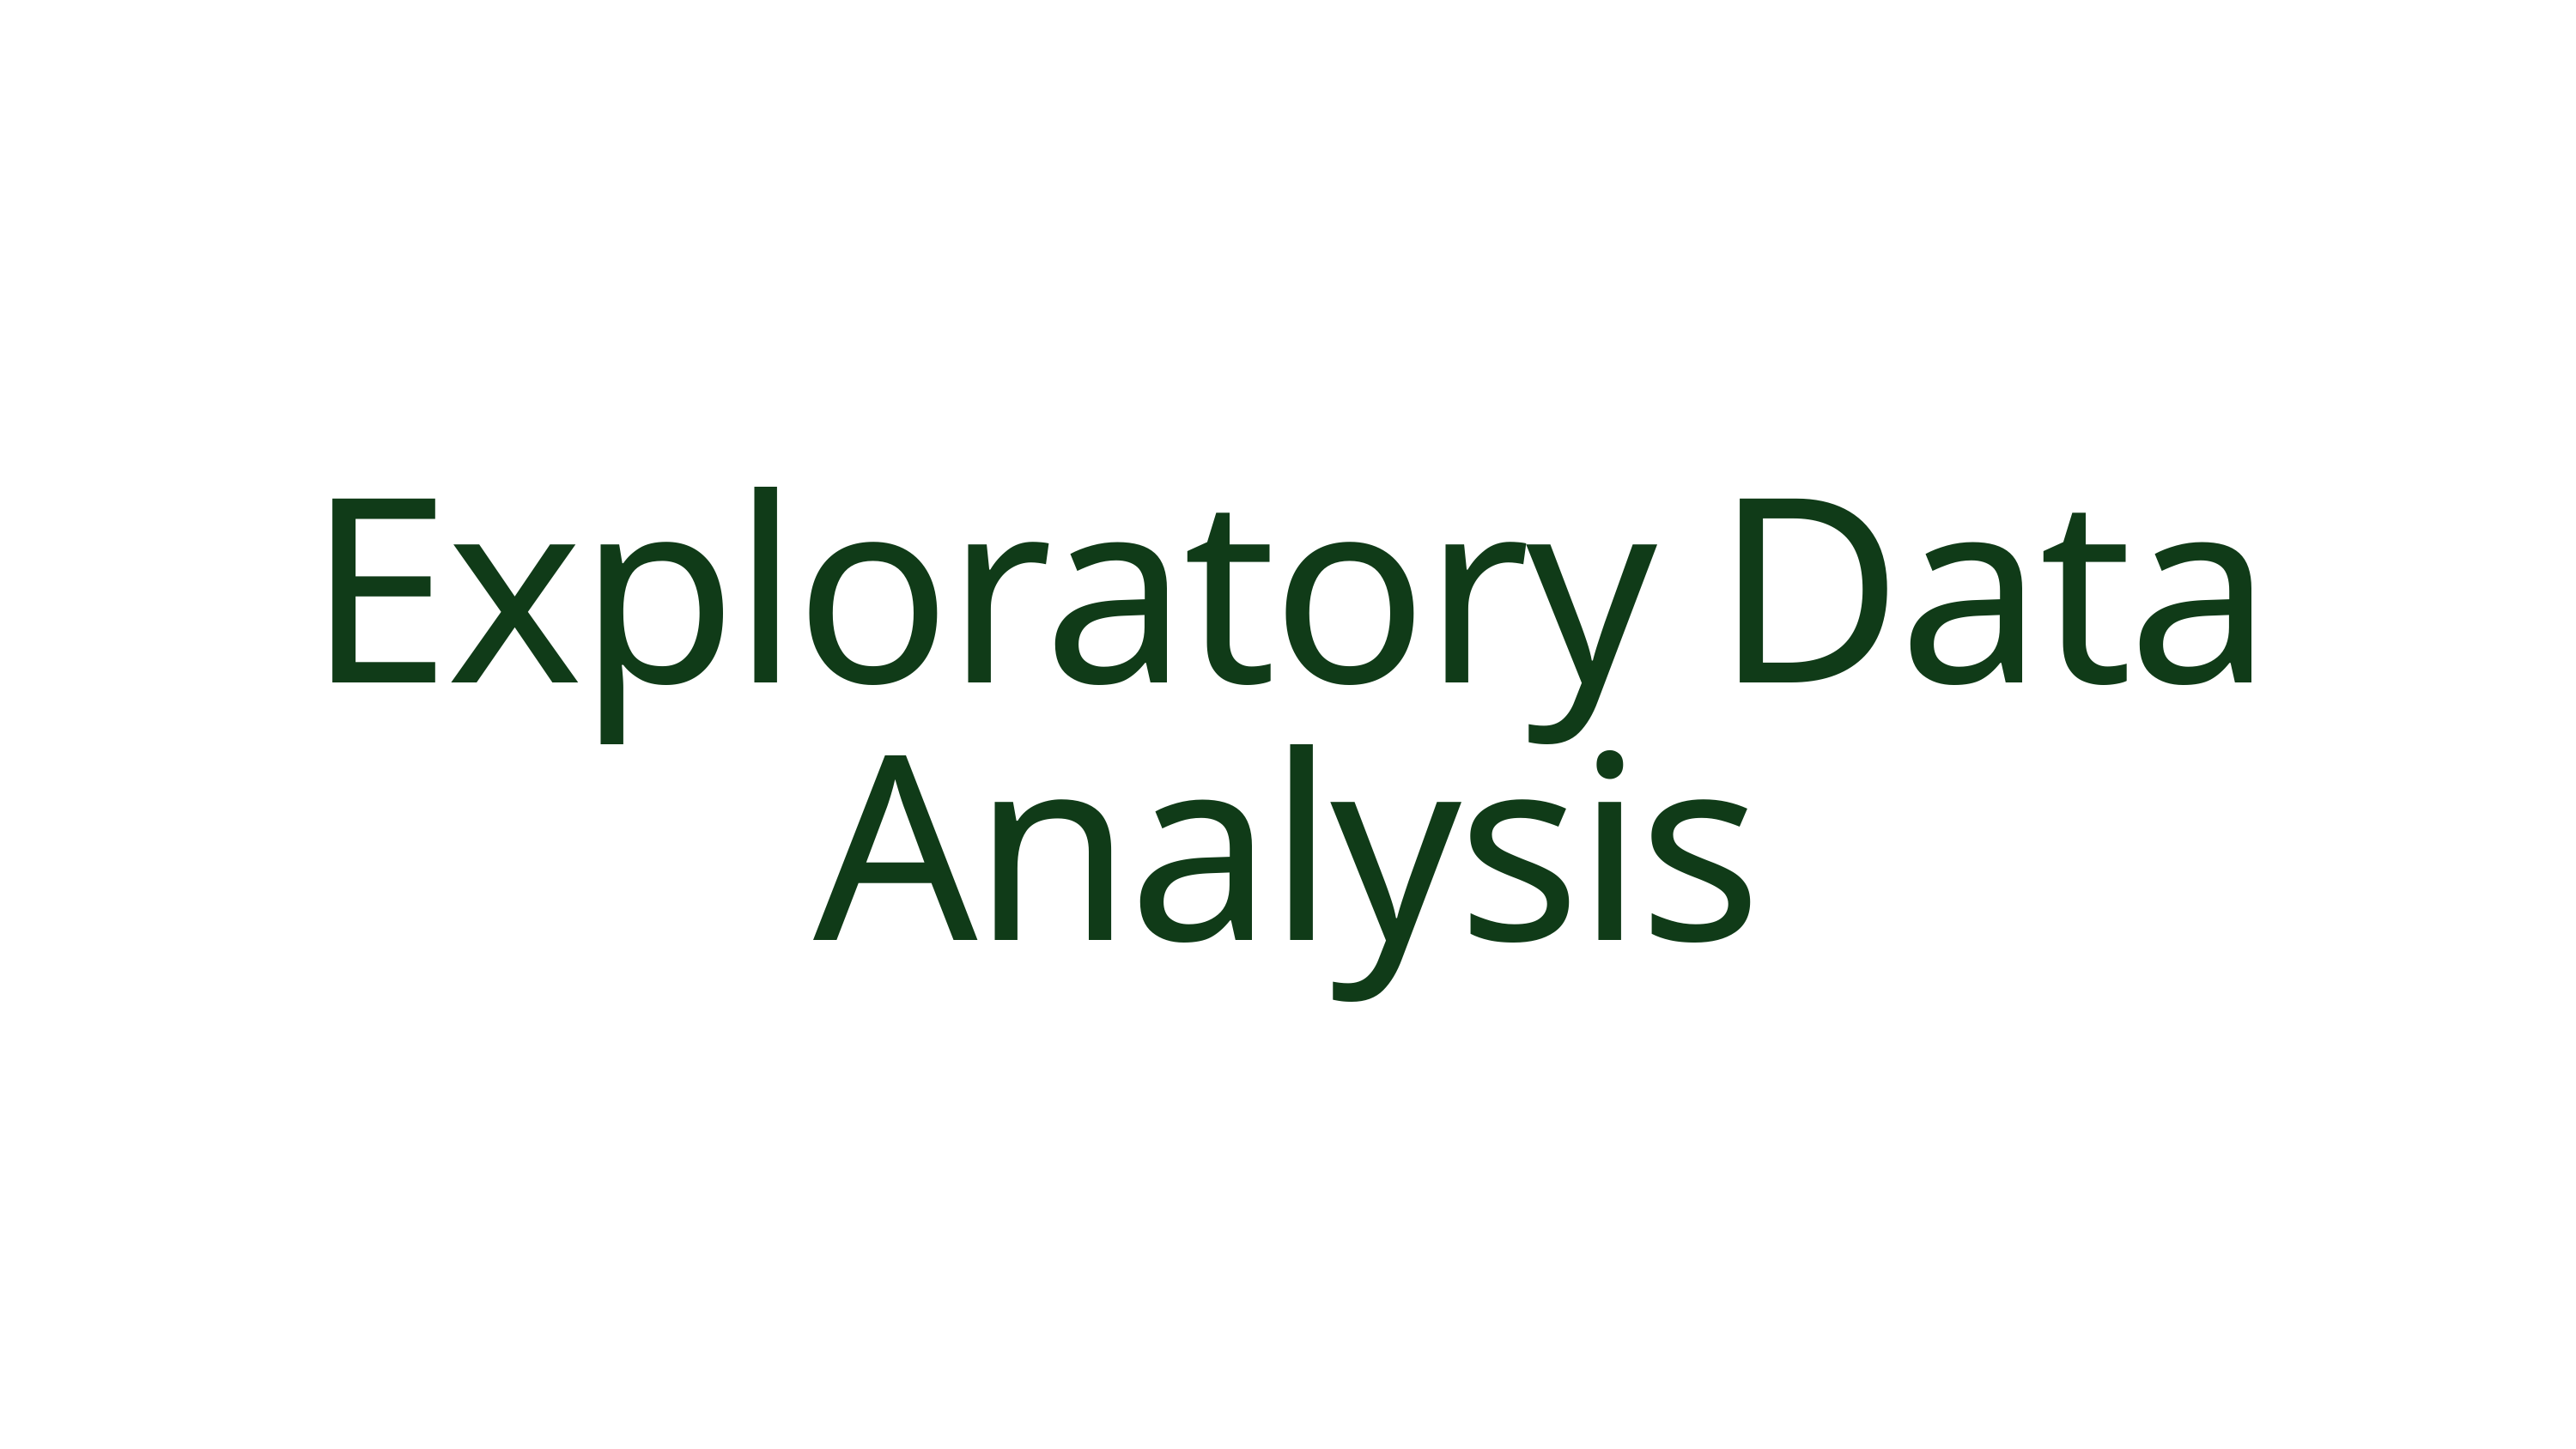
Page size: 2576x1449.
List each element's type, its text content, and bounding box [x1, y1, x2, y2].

text_box Exploratory Data Analysis [280, 476, 2295, 992]
